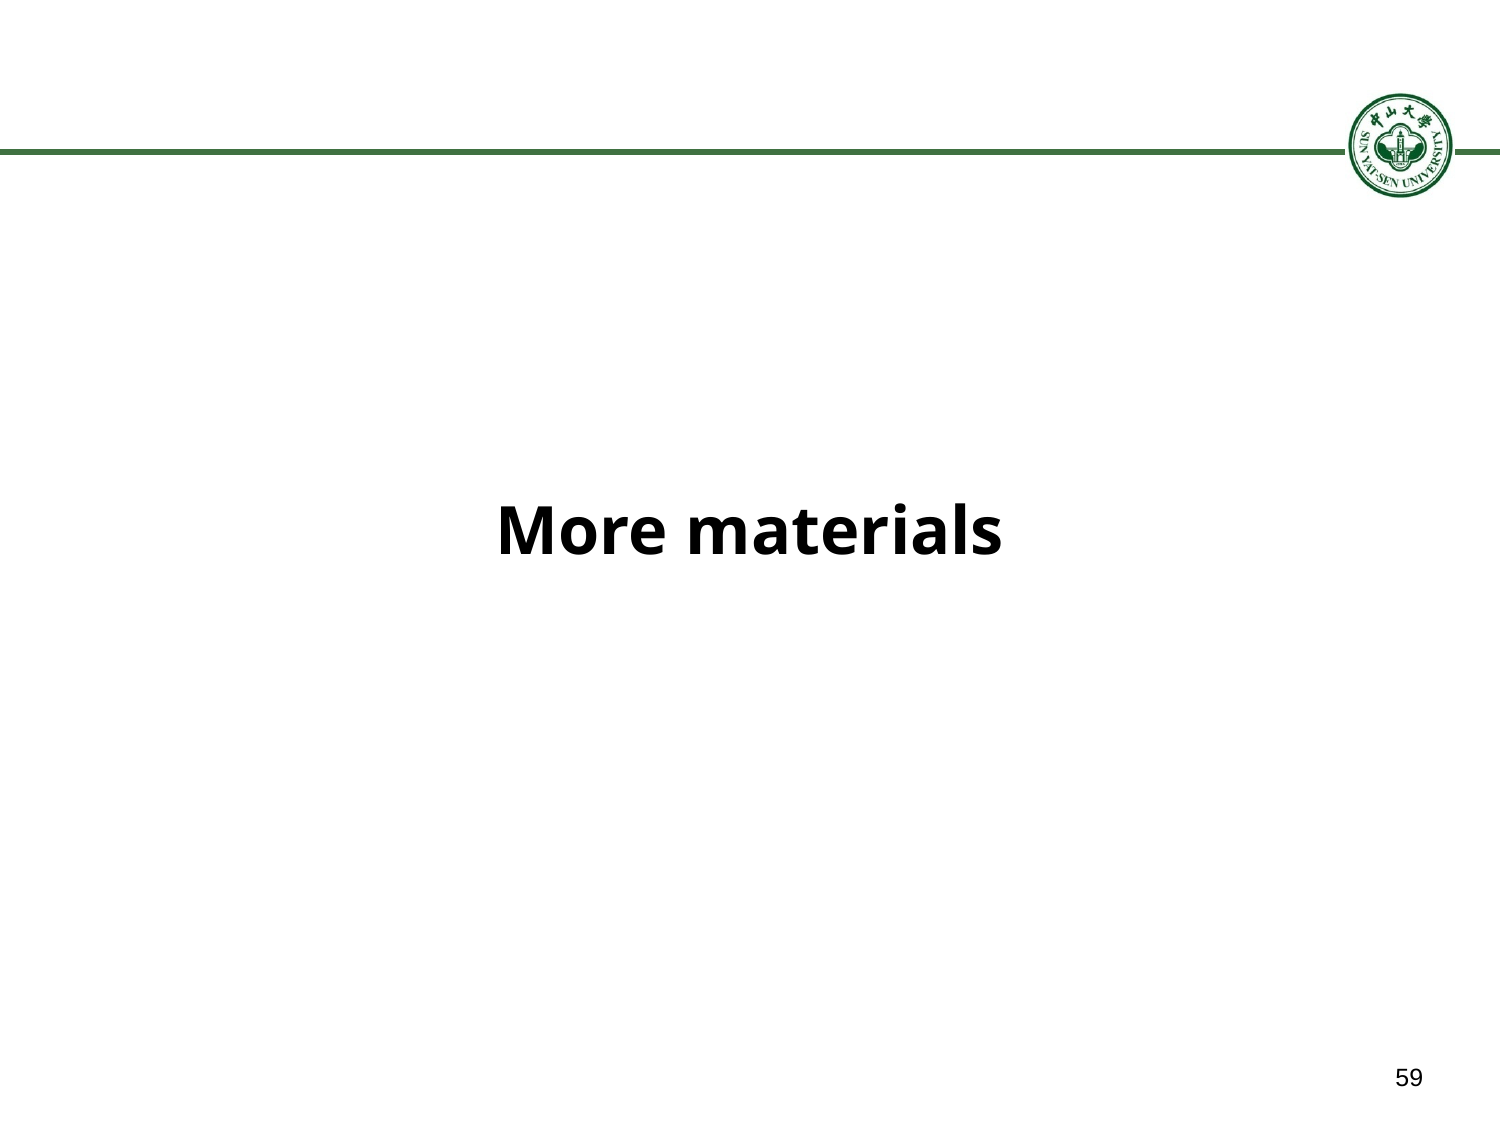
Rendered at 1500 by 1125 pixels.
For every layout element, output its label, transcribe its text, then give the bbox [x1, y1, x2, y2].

picture [1345, 90, 1455, 200]
list More materials [108, 480, 1392, 667]
